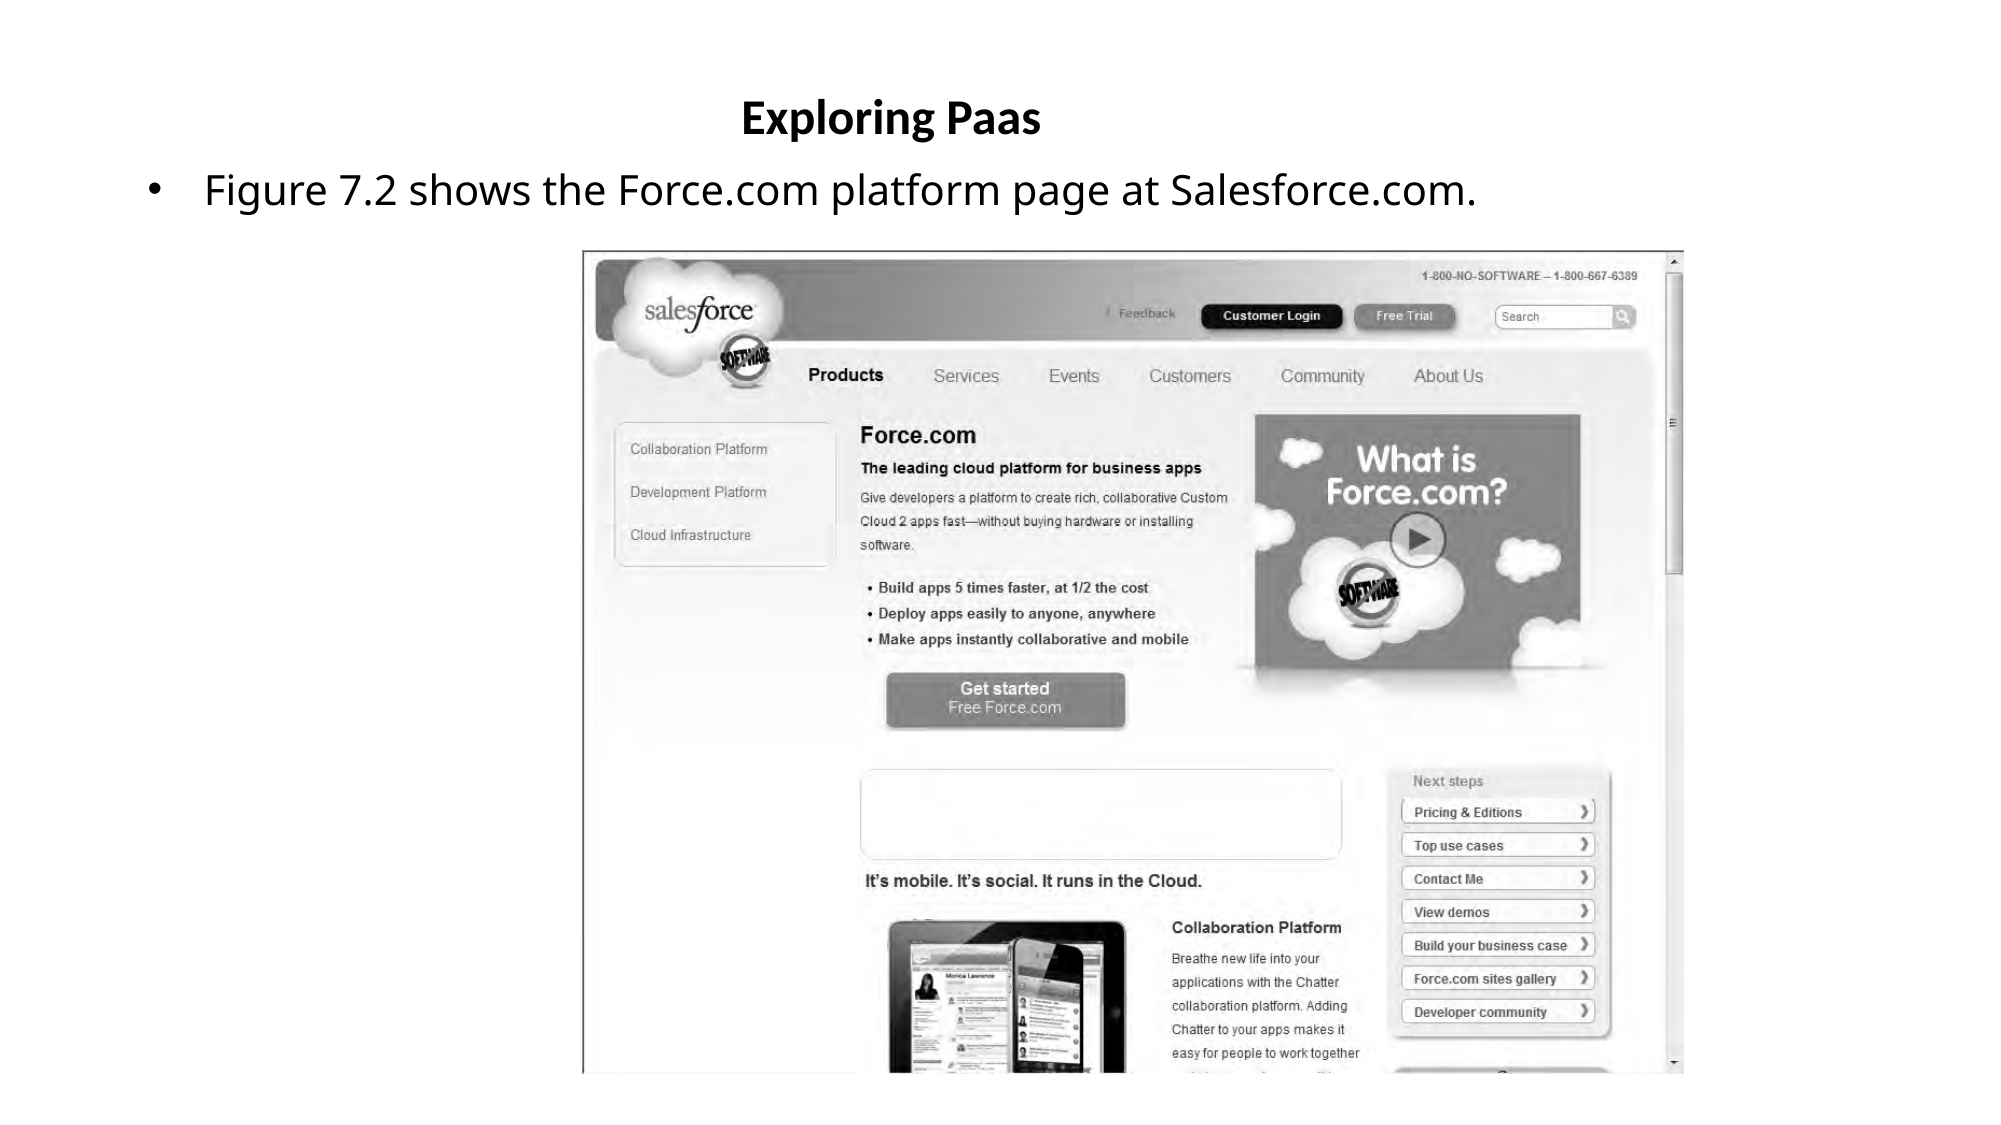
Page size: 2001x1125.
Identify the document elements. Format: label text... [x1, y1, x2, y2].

text_box Figure 7.2 shows the Force.com platform page at Salesforce.com. [132, 131, 2000, 221]
picture [582, 250, 1684, 1074]
text_box Exploring Paas [548, 76, 1246, 131]
